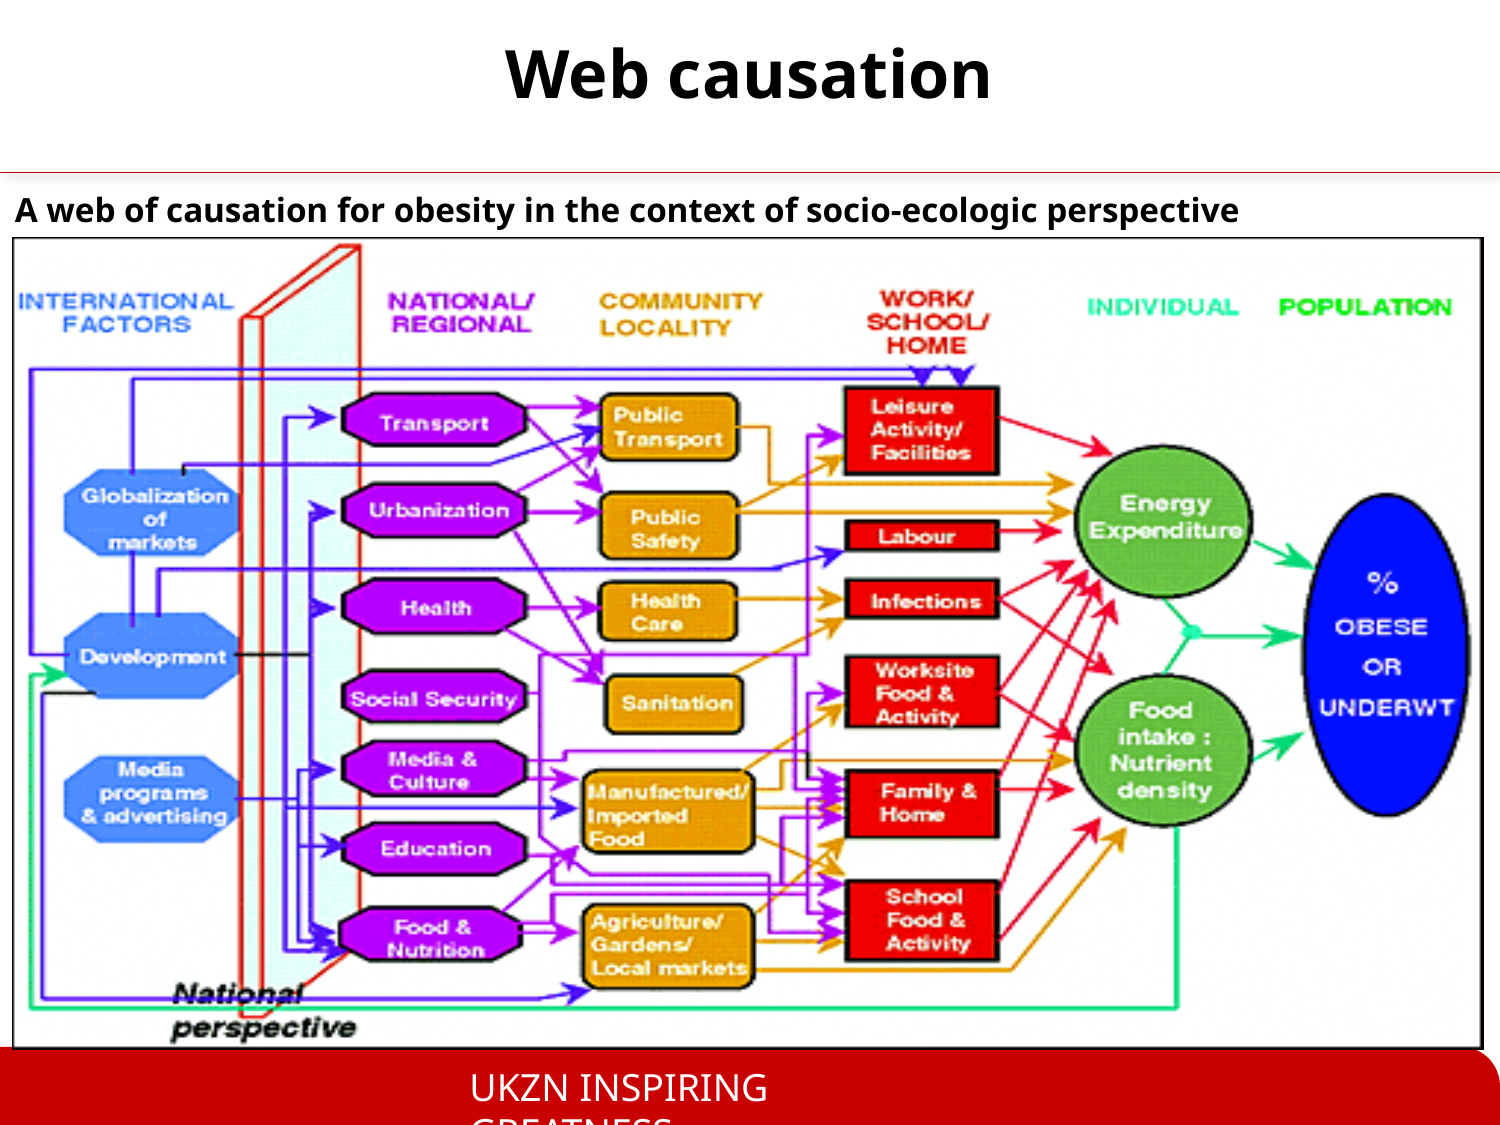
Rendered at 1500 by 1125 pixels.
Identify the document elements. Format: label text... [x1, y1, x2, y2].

text_box Web causation [275, 24, 1225, 120]
text_box A web of causation for obesity in the context of socio-ecologic perspective [0, 182, 1450, 237]
picture [11, 237, 1484, 1051]
